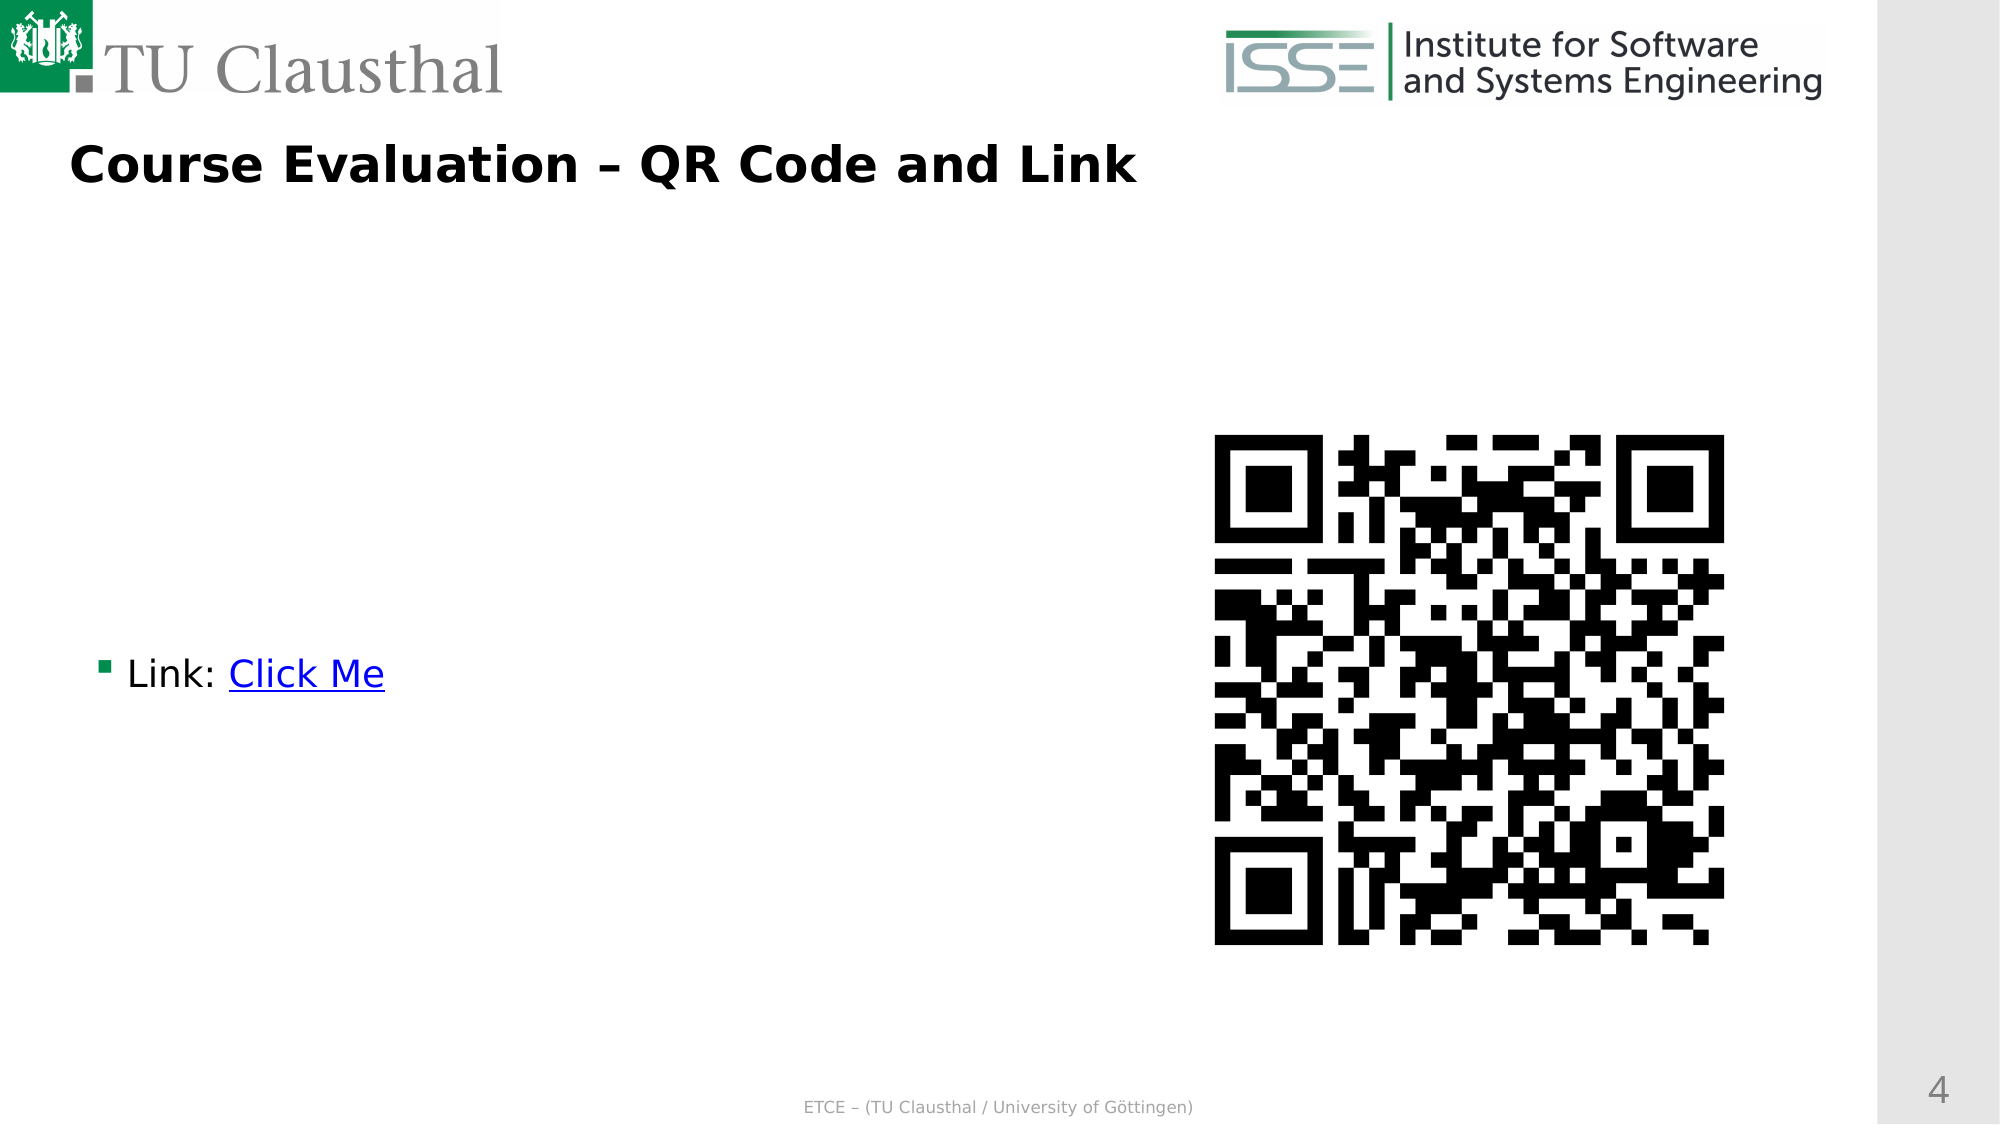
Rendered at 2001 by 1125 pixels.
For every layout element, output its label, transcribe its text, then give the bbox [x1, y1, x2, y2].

picture [1183, 404, 1755, 976]
picture [1218, 22, 1827, 107]
text_box Link: Click Me [80, 233, 998, 1060]
text_box [55, 208, 973, 1035]
text_box Course Evaluation – QR Code and Link [55, 125, 1819, 208]
picture [0, 0, 502, 93]
